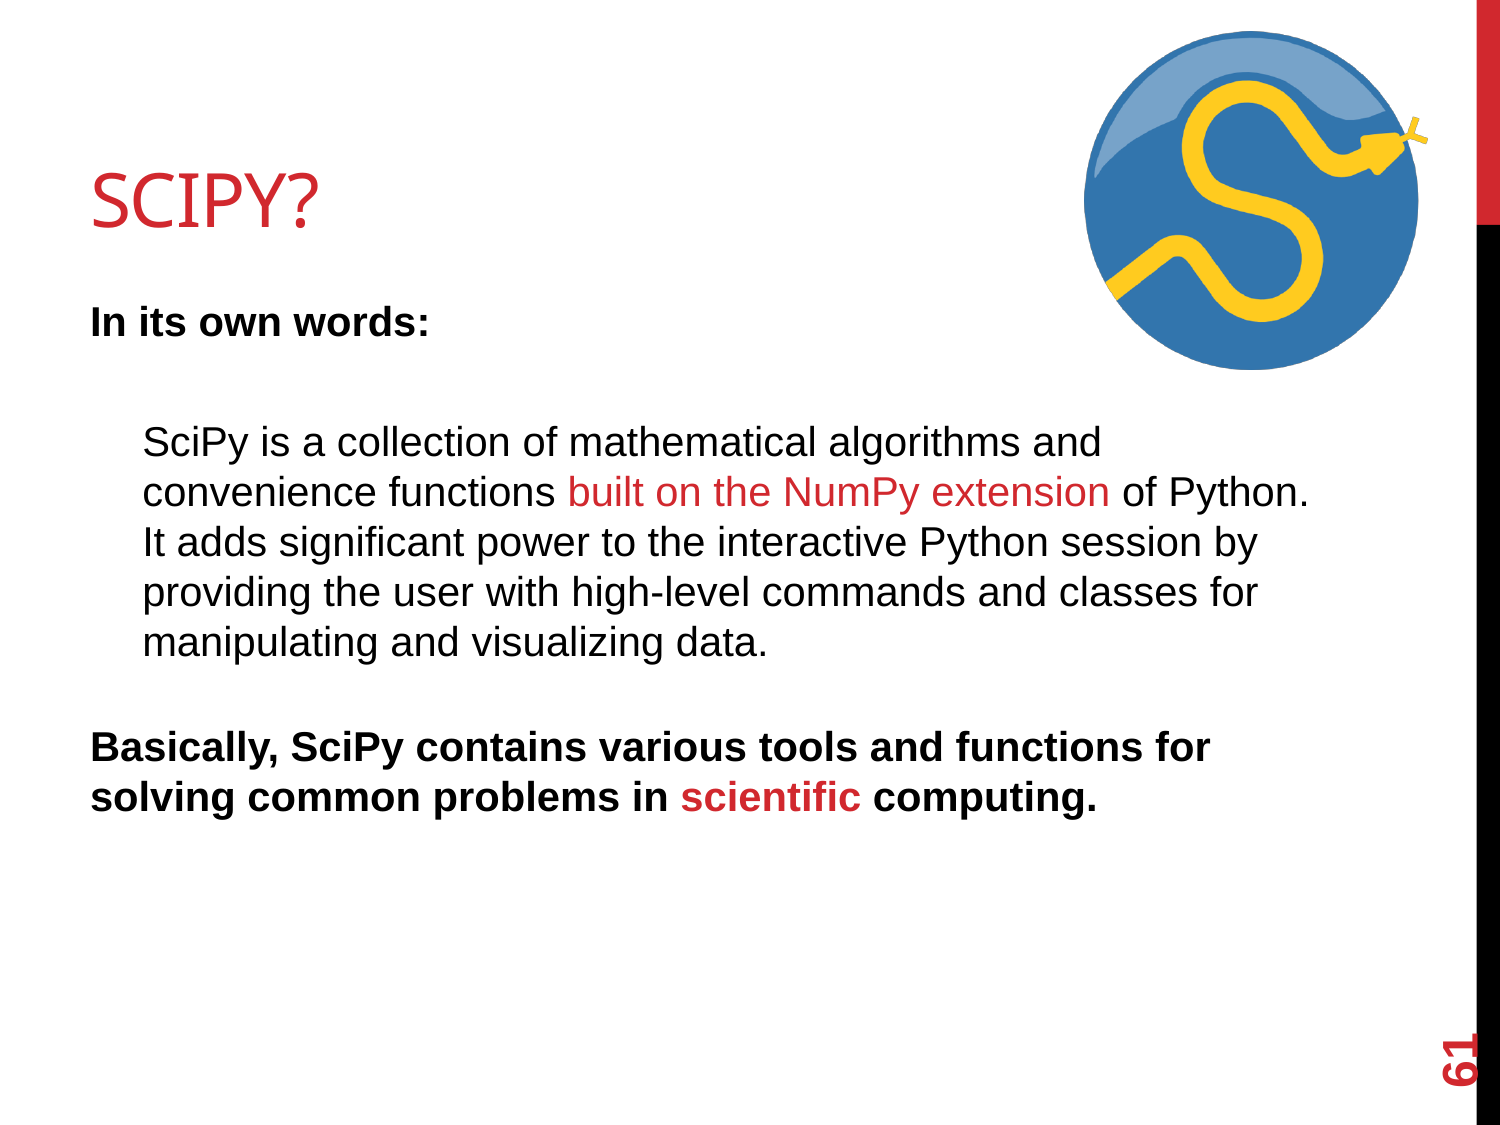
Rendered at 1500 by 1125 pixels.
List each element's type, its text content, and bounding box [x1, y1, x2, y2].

picture [1083, 31, 1429, 370]
slide_number 61 [1427, 887, 1488, 1104]
text_box SciPy is a collection of mathematical algorithms and convenience functions built on the NumPy extension of Python. It adds significant power to the interactive Python session by providing the user with high-level commands and classes for manipulating and visualizing data. [127, 407, 1325, 673]
title SciPy? [75, 25, 1025, 250]
list In its own words: Basically, SciPy contains various tools and functions for solving common problems in scientific computing. [75, 287, 1325, 1005]
